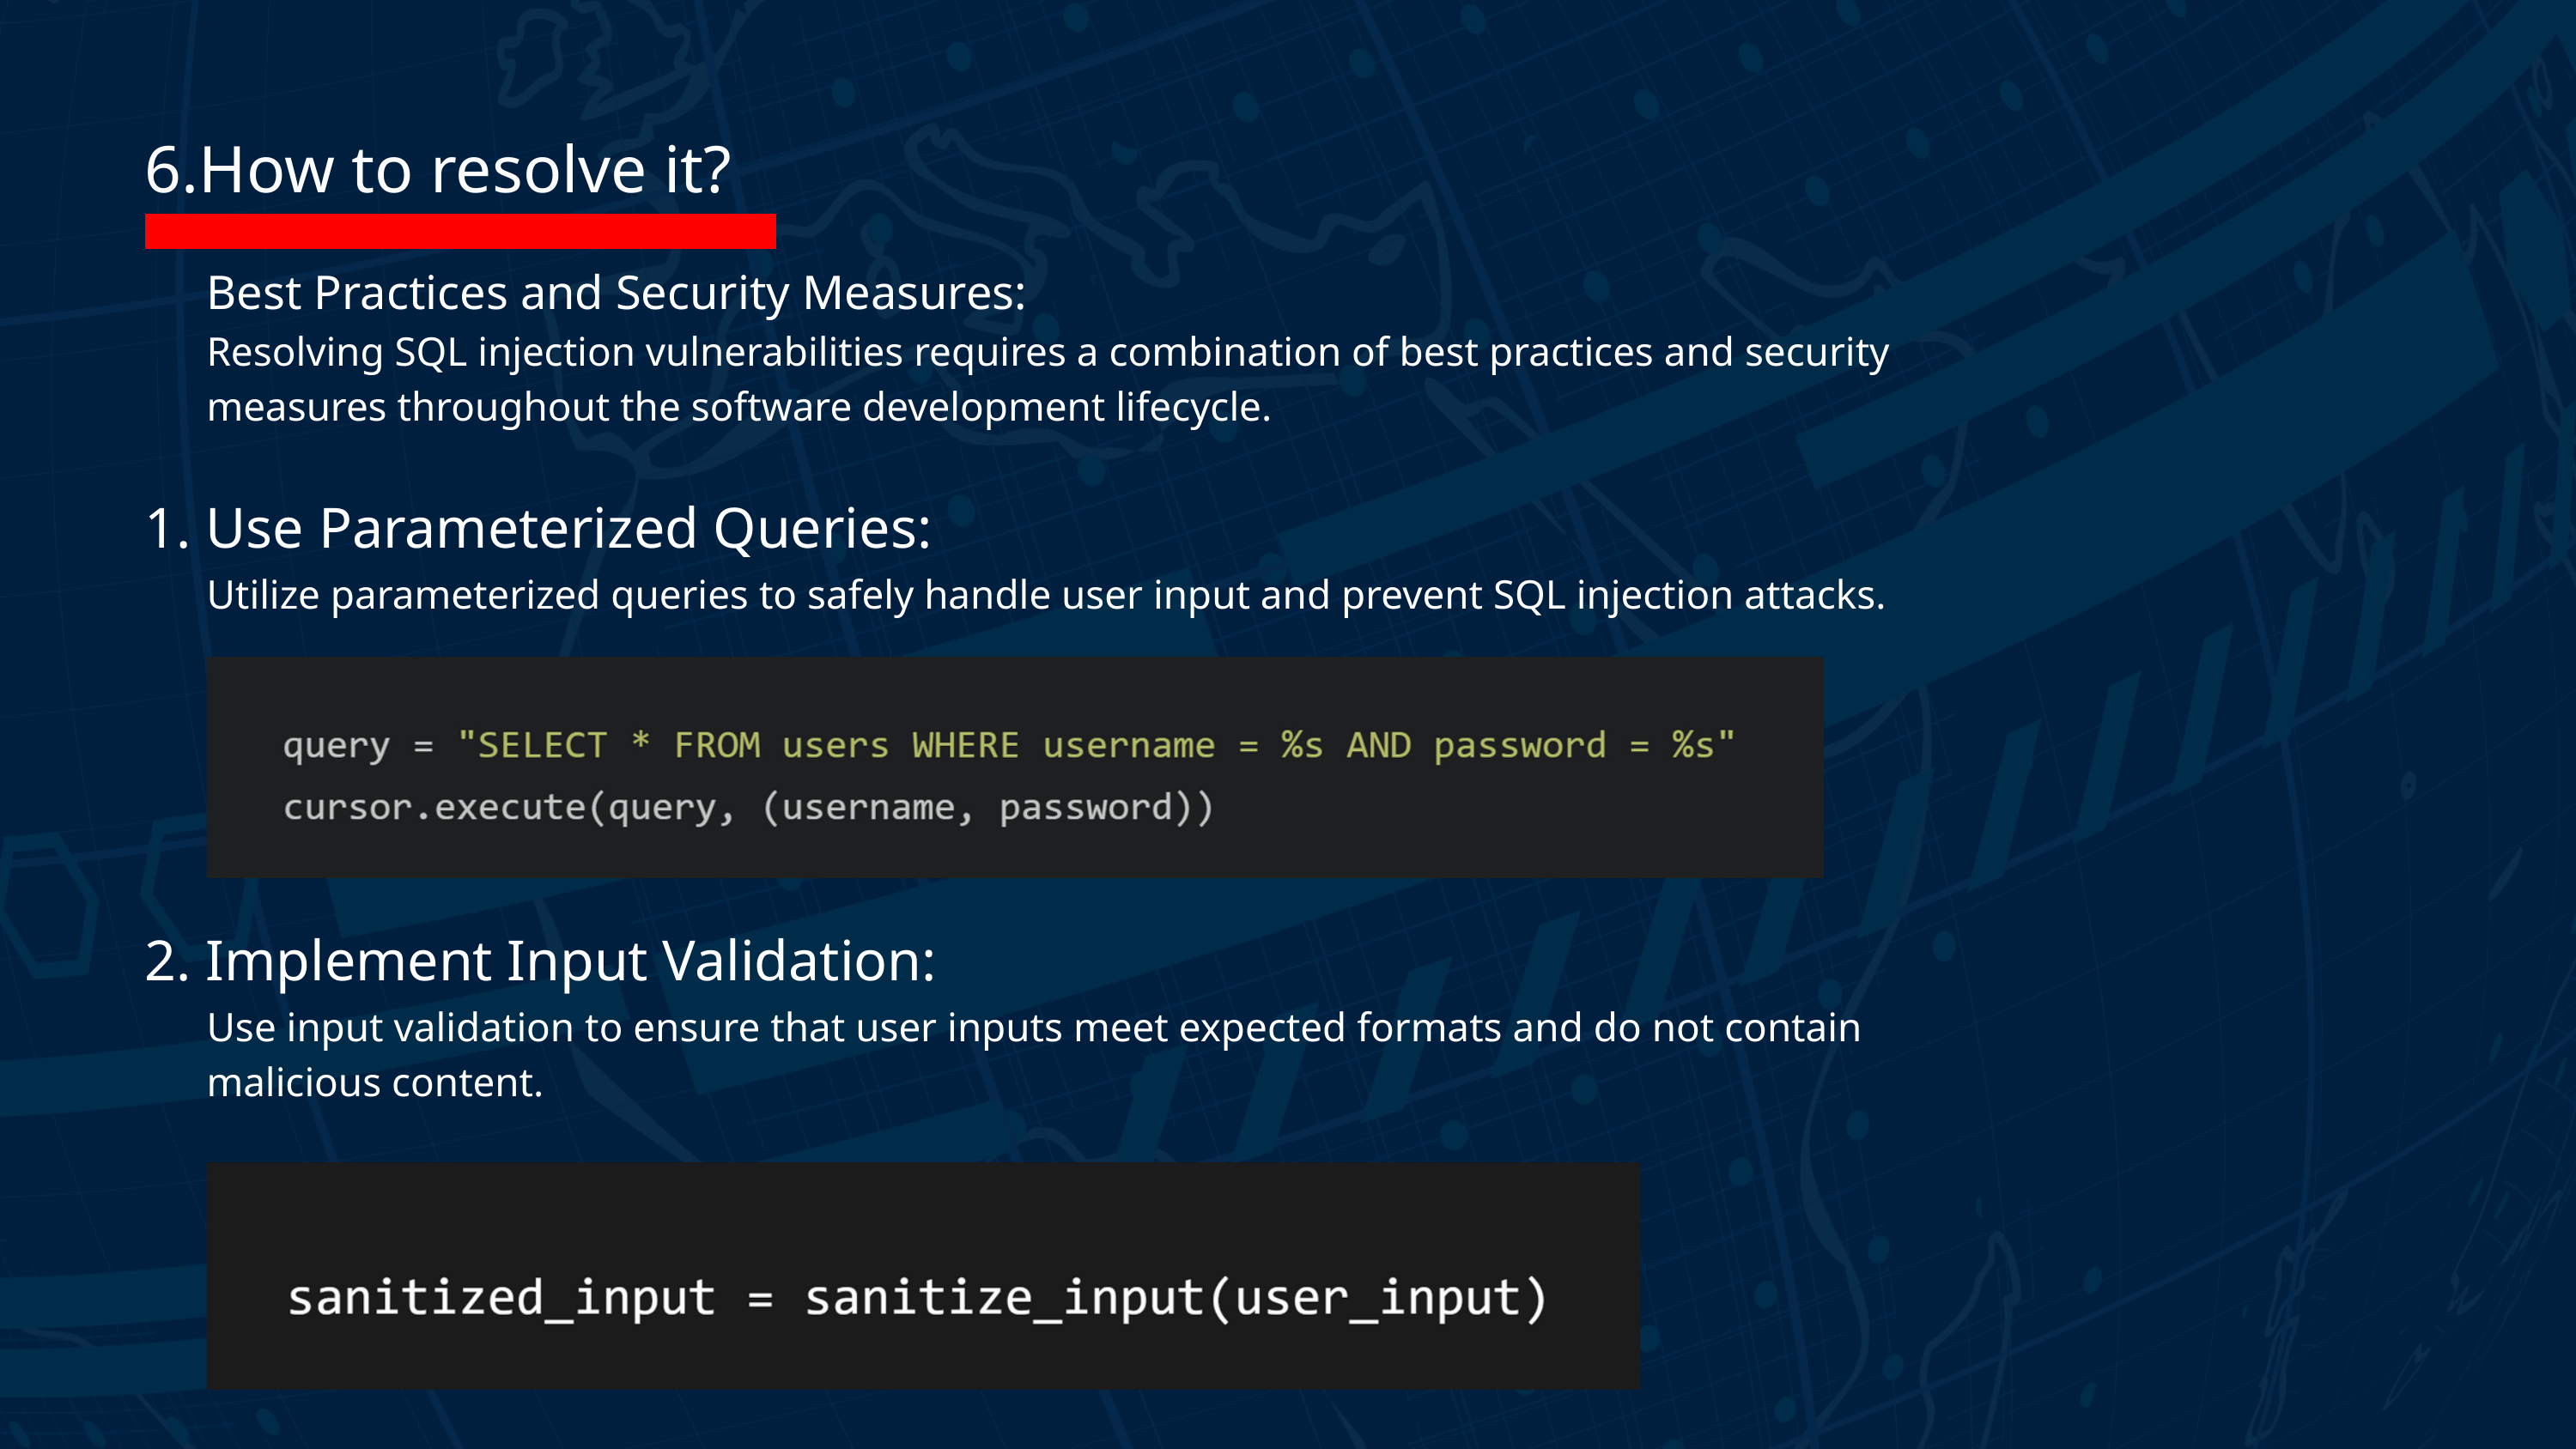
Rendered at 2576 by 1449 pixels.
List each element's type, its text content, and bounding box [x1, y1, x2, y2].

text_box Utilize parameterized queries to safely handle user input and prevent SQL injection attacks. [206, 561, 2007, 617]
text_box [206, 657, 1825, 879]
text_box Best Practices and Security Measures: Resolving SQL injection vulnerabilities requires a combination of best practices and security measures throughout the software development lifecycle. [206, 253, 2007, 429]
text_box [144, 214, 777, 249]
text_box [206, 1162, 1641, 1390]
text_box [0, 0, 2576, 1449]
text_box Use input validation to ensure that user inputs meet expected formats and do not contain malicious content. [206, 994, 1869, 1105]
text_box 6.How to resolve it? [144, 115, 777, 206]
text_box 1. Use Parameterized Queries: [144, 481, 1018, 560]
text_box 2. Implement Input Validation: [144, 914, 1018, 992]
